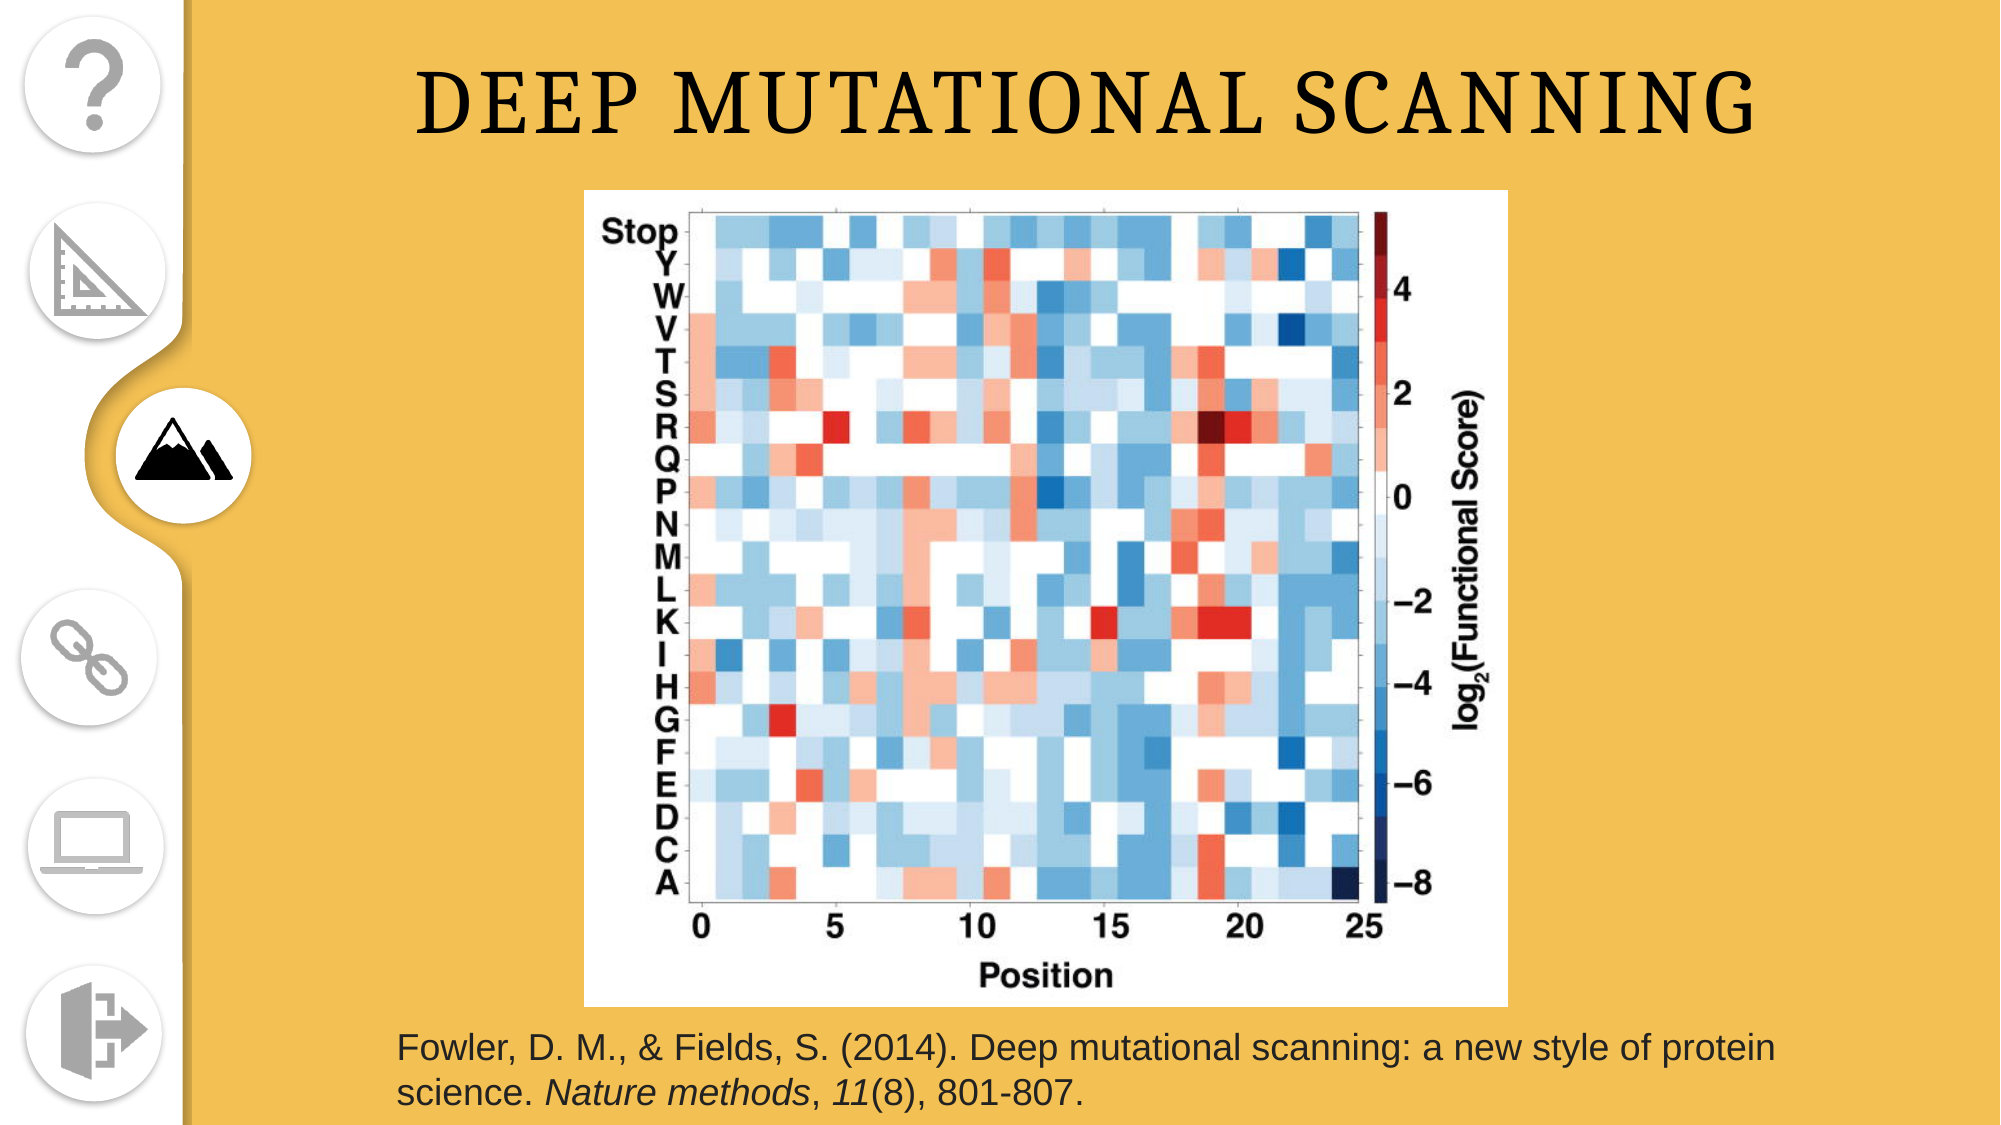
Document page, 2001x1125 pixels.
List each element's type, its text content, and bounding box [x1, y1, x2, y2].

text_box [24, 16, 161, 153]
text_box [20, 589, 157, 726]
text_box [29, 202, 166, 340]
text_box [25, 965, 163, 1102]
text_box [0, 0, 185, 1125]
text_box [27, 778, 164, 915]
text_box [115, 387, 252, 524]
text_box Fowler, D. M., & Fields, S. (2014). Deep mutational scanning: a new style of protein science. Nature methods, 11(8), 801-807. [381, 1015, 1806, 1121]
picture [583, 190, 1508, 1007]
text_box Deep Mutational Scanning [185, 3, 1986, 191]
